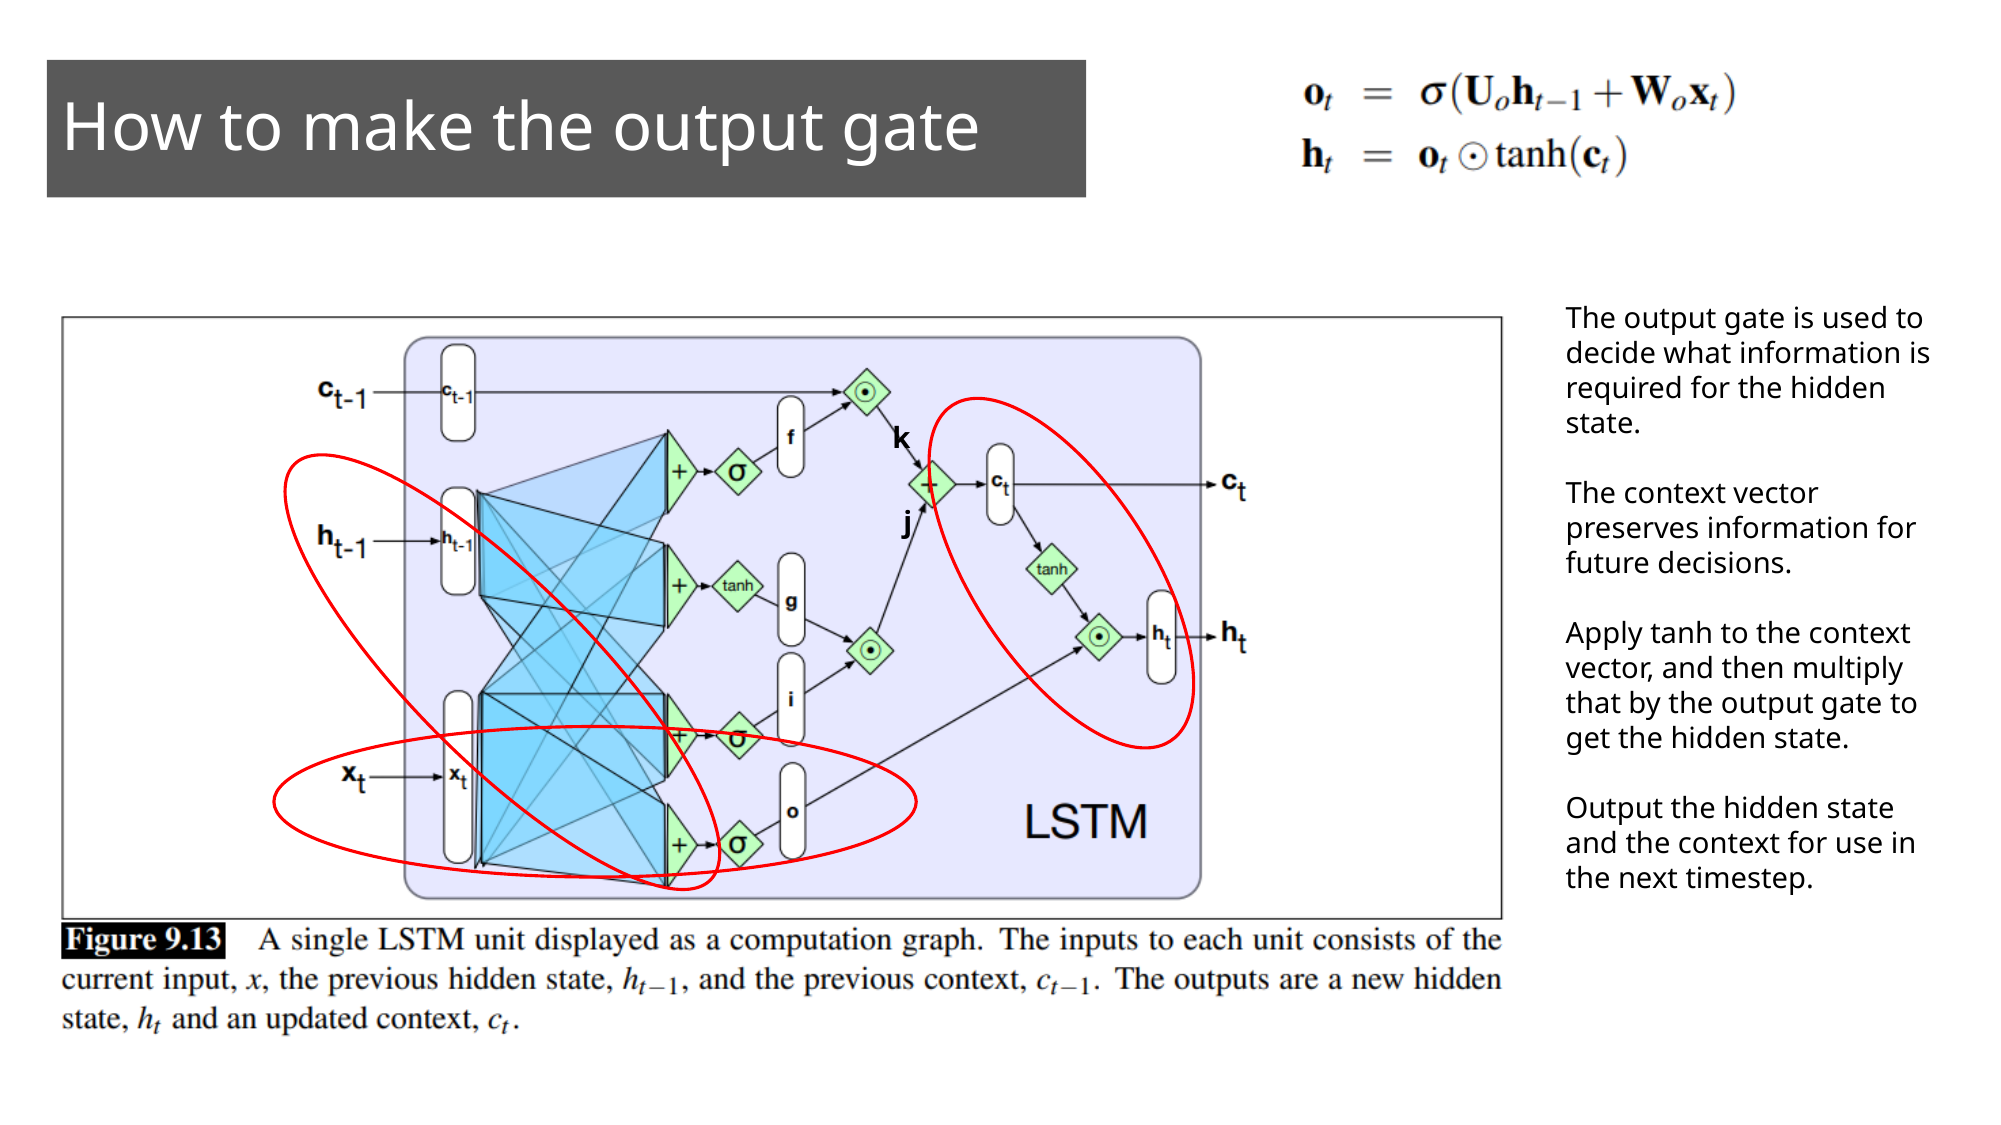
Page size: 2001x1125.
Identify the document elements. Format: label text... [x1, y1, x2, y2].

picture [37, 287, 1540, 1057]
text_box The output gate is used to decide what information is required for the hidden state. The context vector preserves information for future decisions. Apply tanh to the context vector, and then multiply that by the output gate to get the hidden state. Output the hidden state and the context for use in the next timestep. [1550, 284, 1962, 910]
picture [1267, 65, 1789, 193]
title How to make the output gate [46, 59, 1087, 198]
